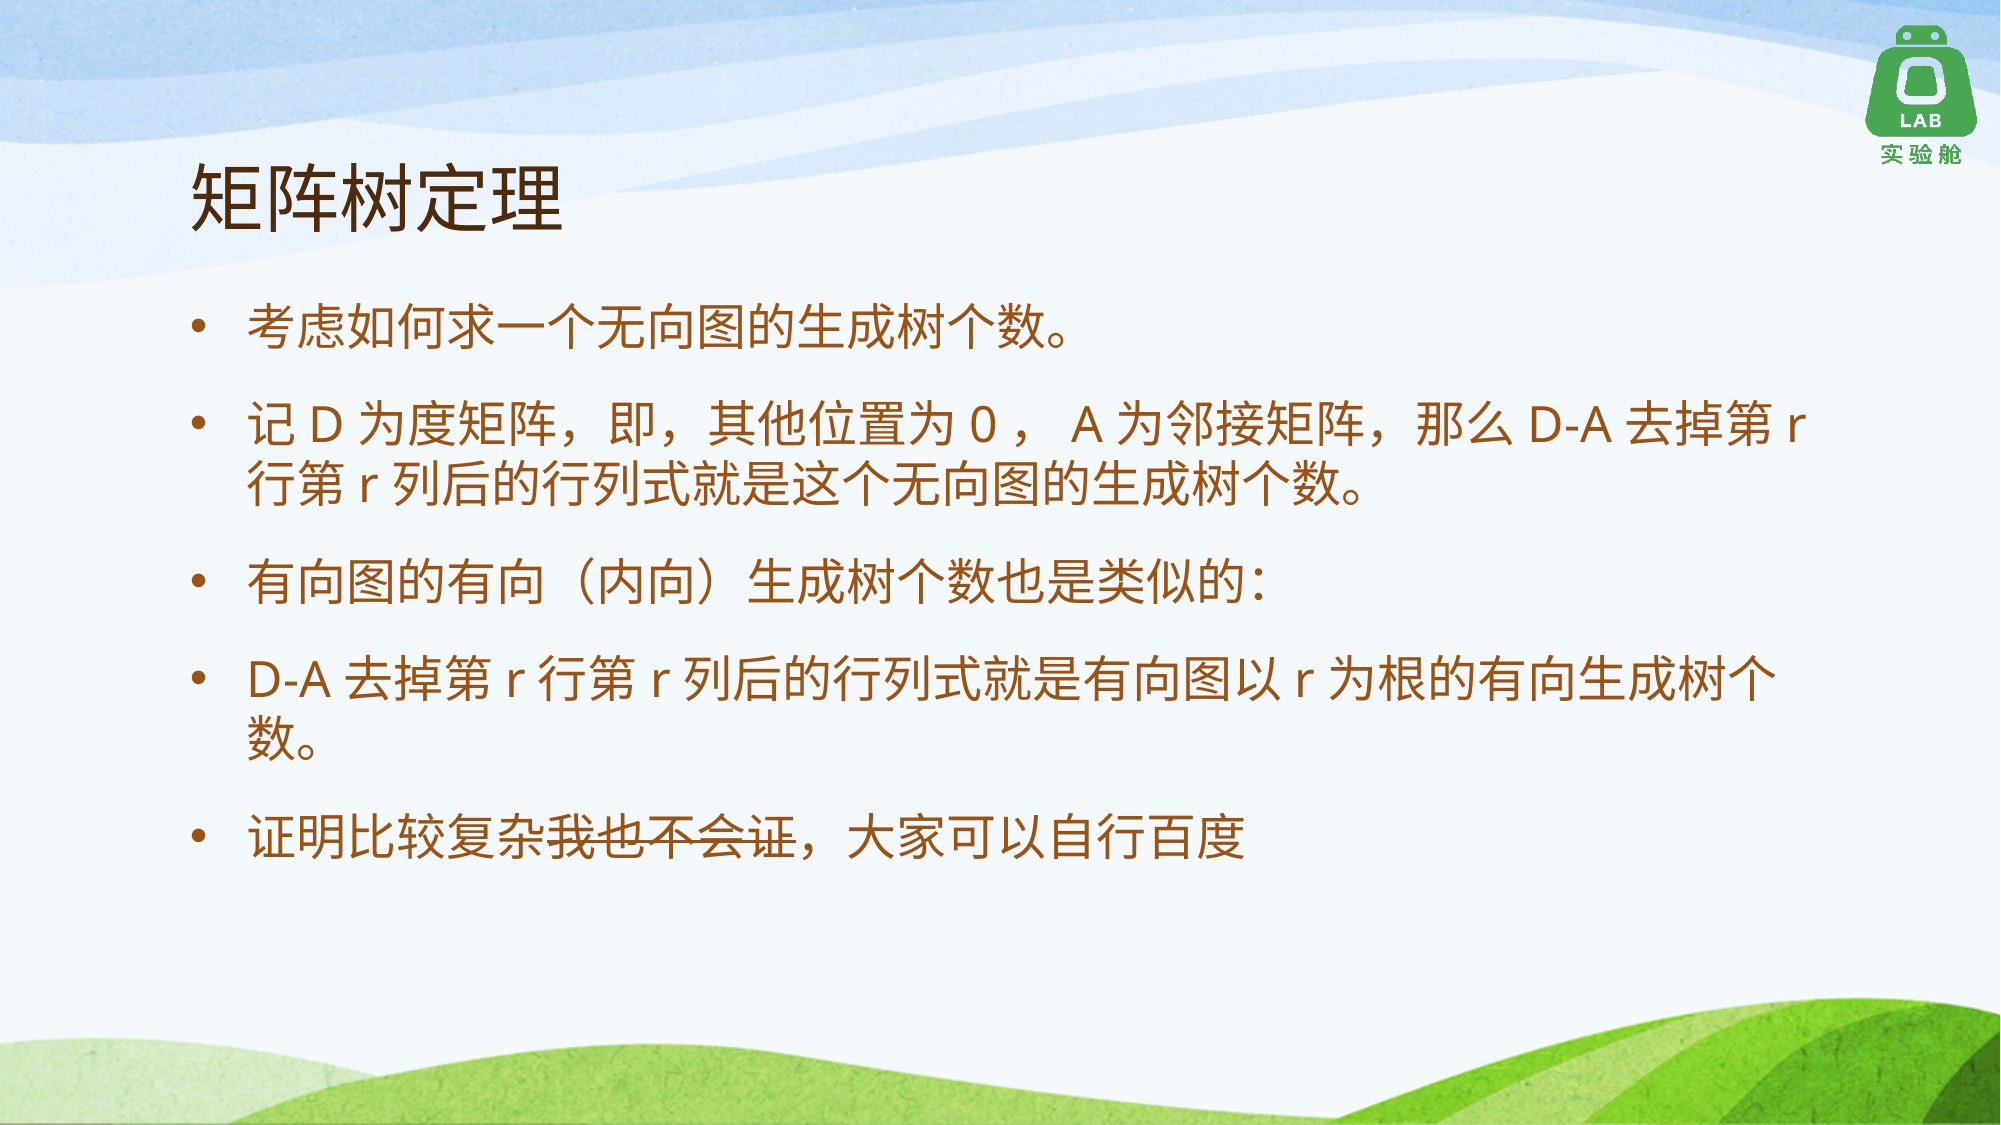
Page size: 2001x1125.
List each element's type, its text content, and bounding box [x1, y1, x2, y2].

picture [0, 0, 2001, 1125]
title 矩阵树定理 [174, 50, 1825, 250]
